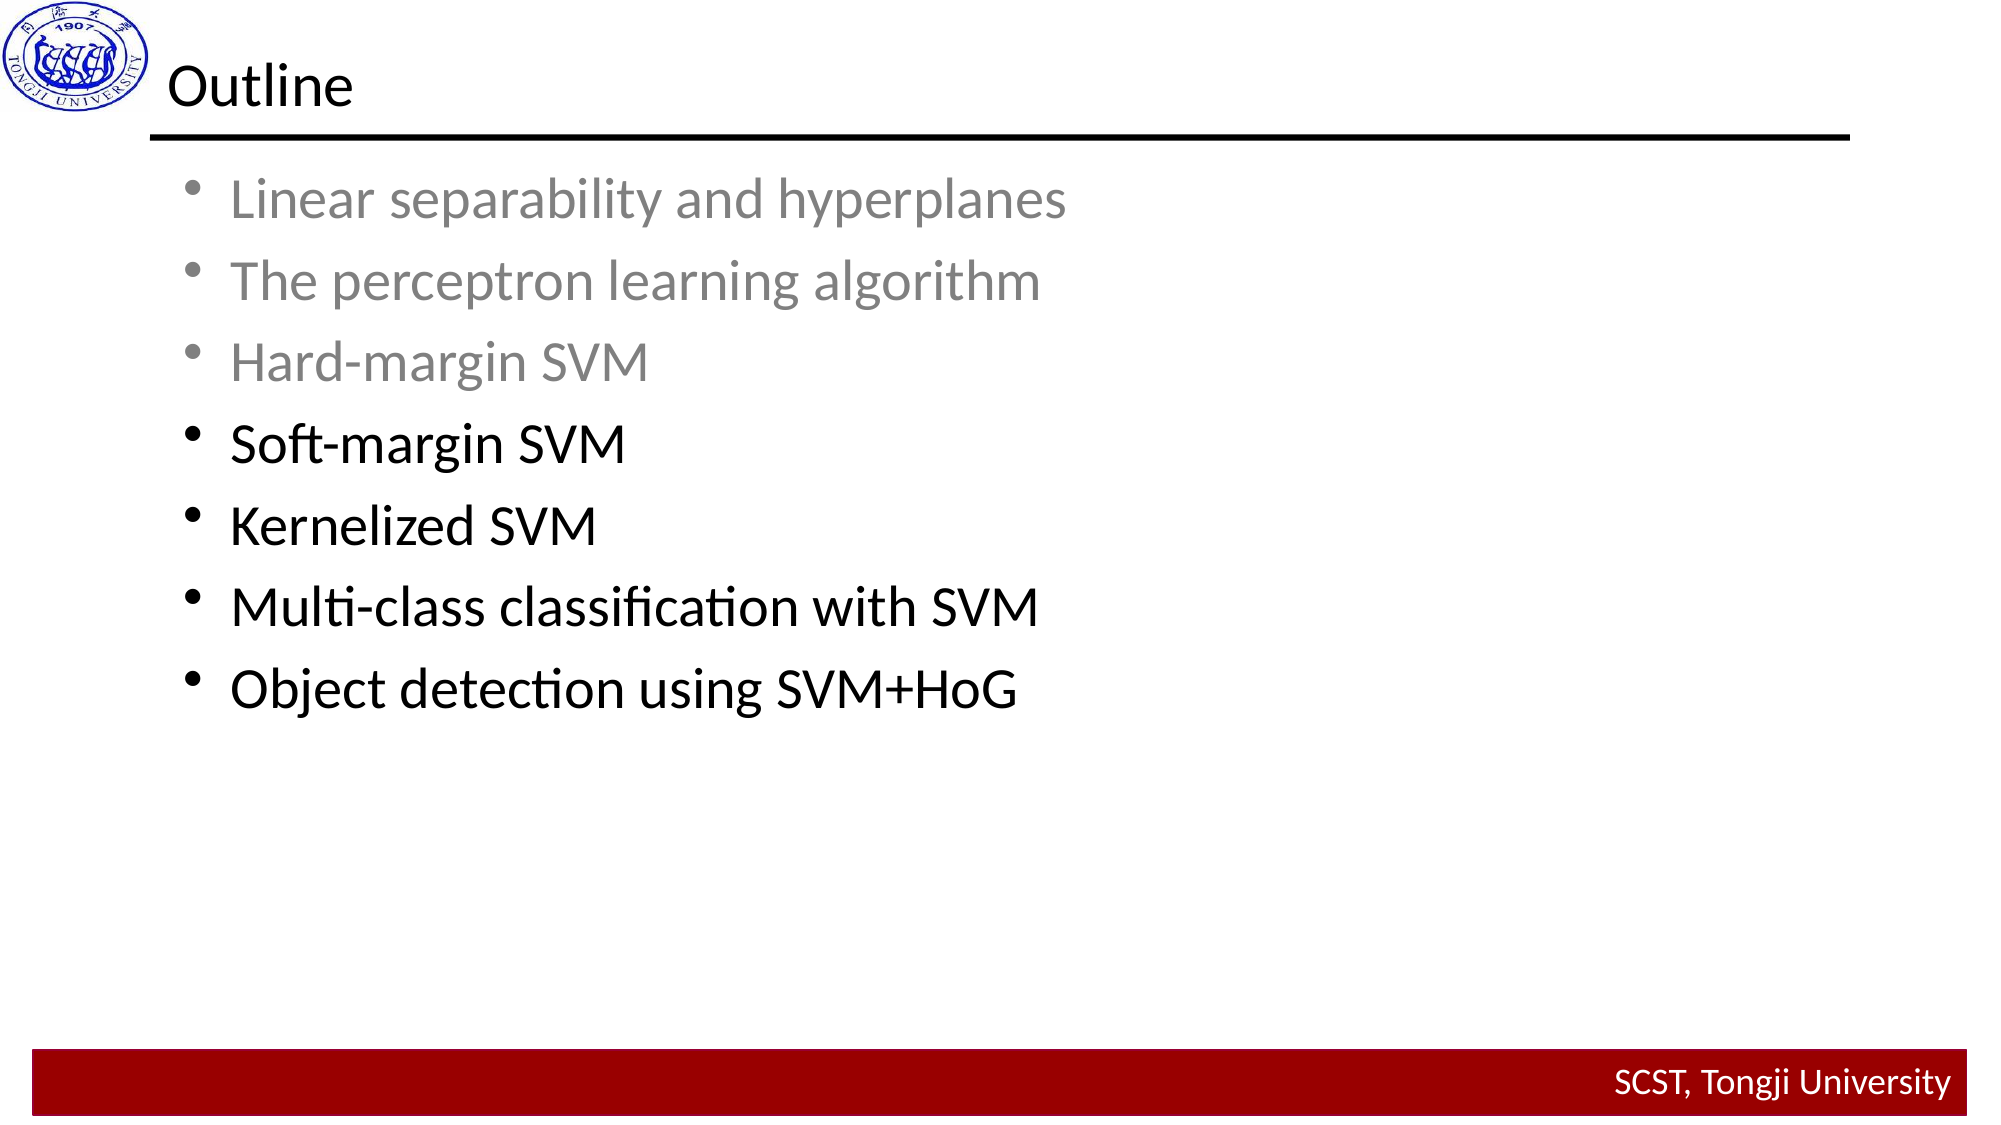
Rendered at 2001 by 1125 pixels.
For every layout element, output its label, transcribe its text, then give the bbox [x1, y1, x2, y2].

title Outline [152, 12, 1491, 150]
picture [0, 0, 150, 112]
text_box Linear separability and hyperplanes The perceptron learning algorithm Hard-margin SVM Soft-margin SVM Kernelized SVM Multi-class classification with SVM Object detection using SVM+HoG [93, 152, 1861, 803]
